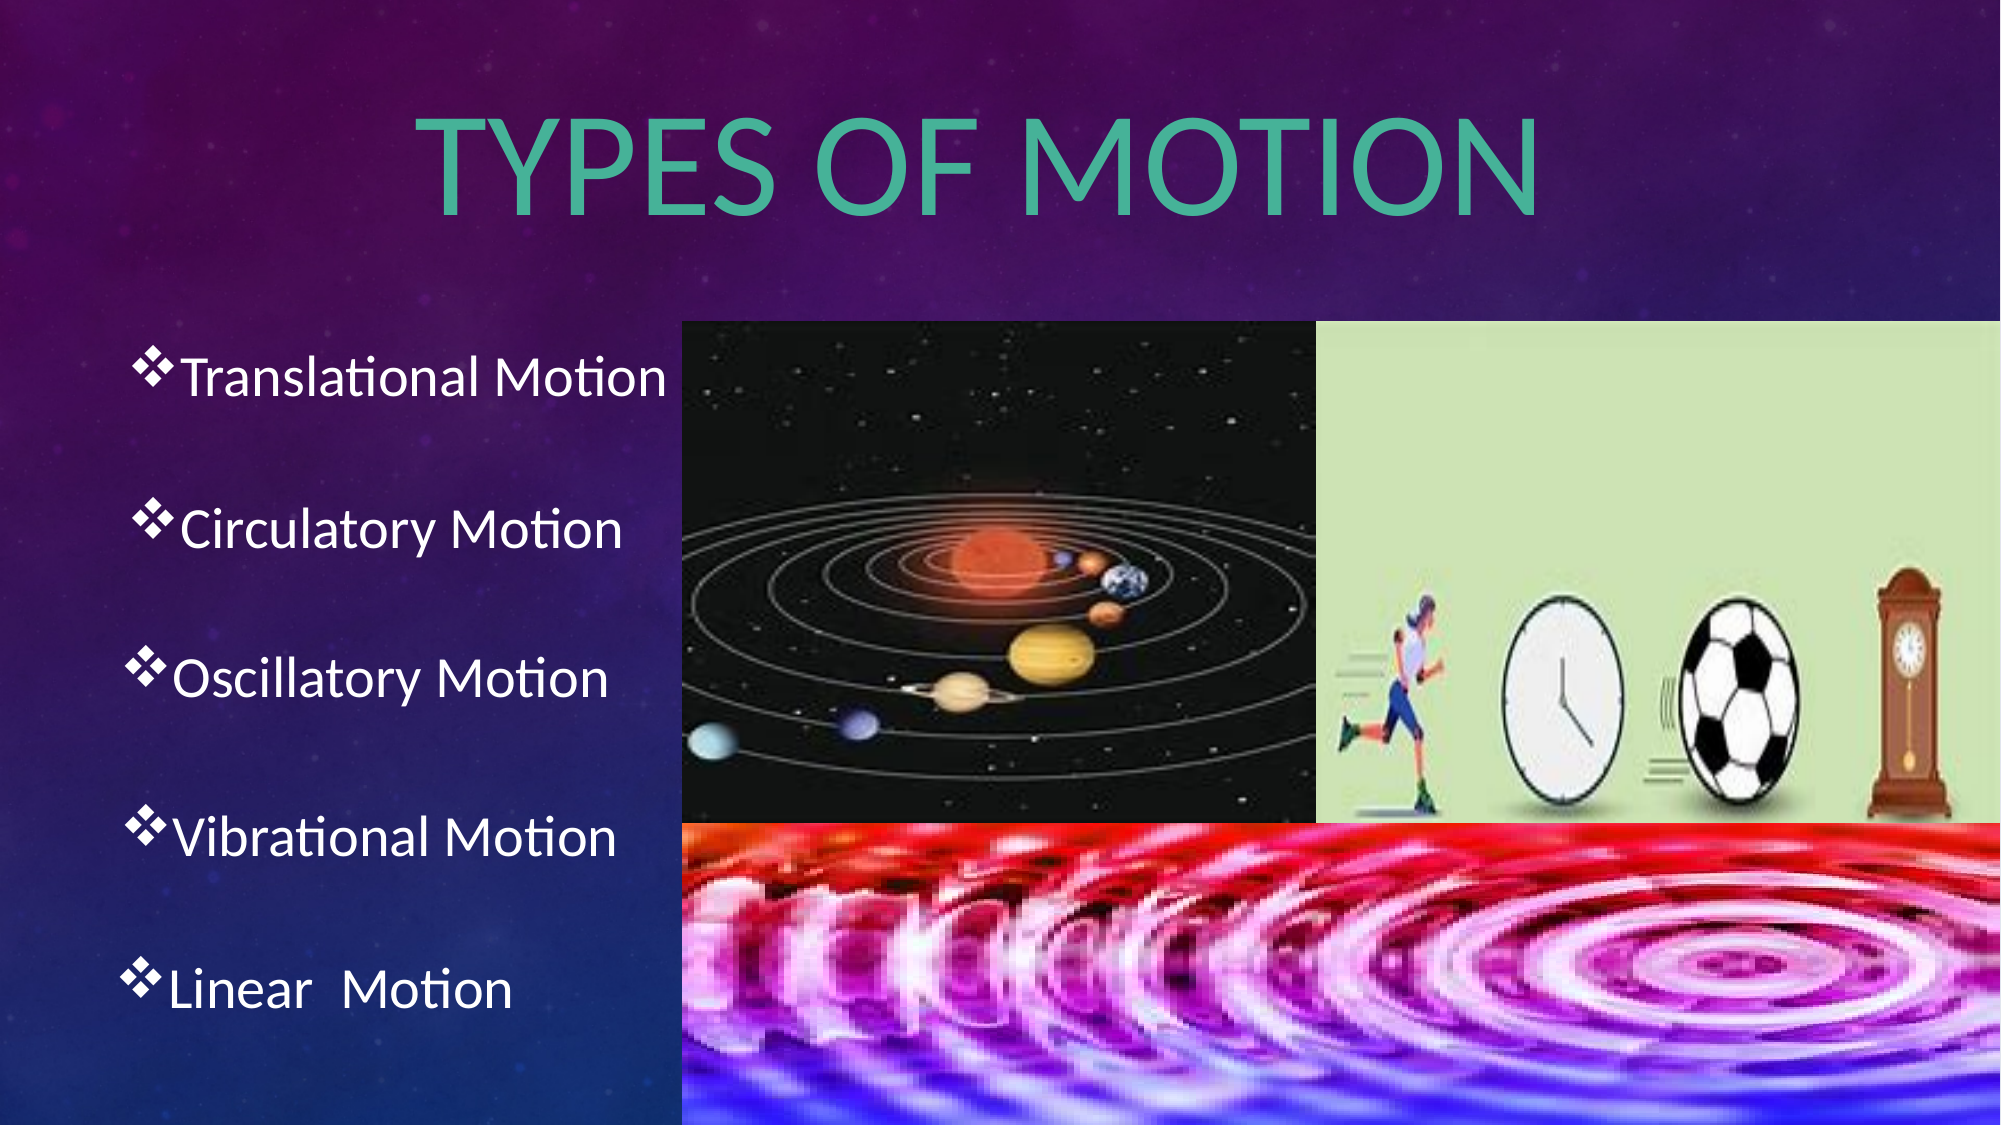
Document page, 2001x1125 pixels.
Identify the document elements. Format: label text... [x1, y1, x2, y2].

text_box Vibrational Motion [105, 790, 676, 876]
text_box Linear Motion [100, 942, 676, 1028]
text_box TYPES OF MOTION [0, 57, 2000, 253]
text_box Translational Motion [112, 330, 676, 416]
text_box Oscillatory Motion [105, 631, 676, 717]
picture [0, 0, 2001, 1125]
text_box Circulatory Motion [112, 482, 676, 568]
